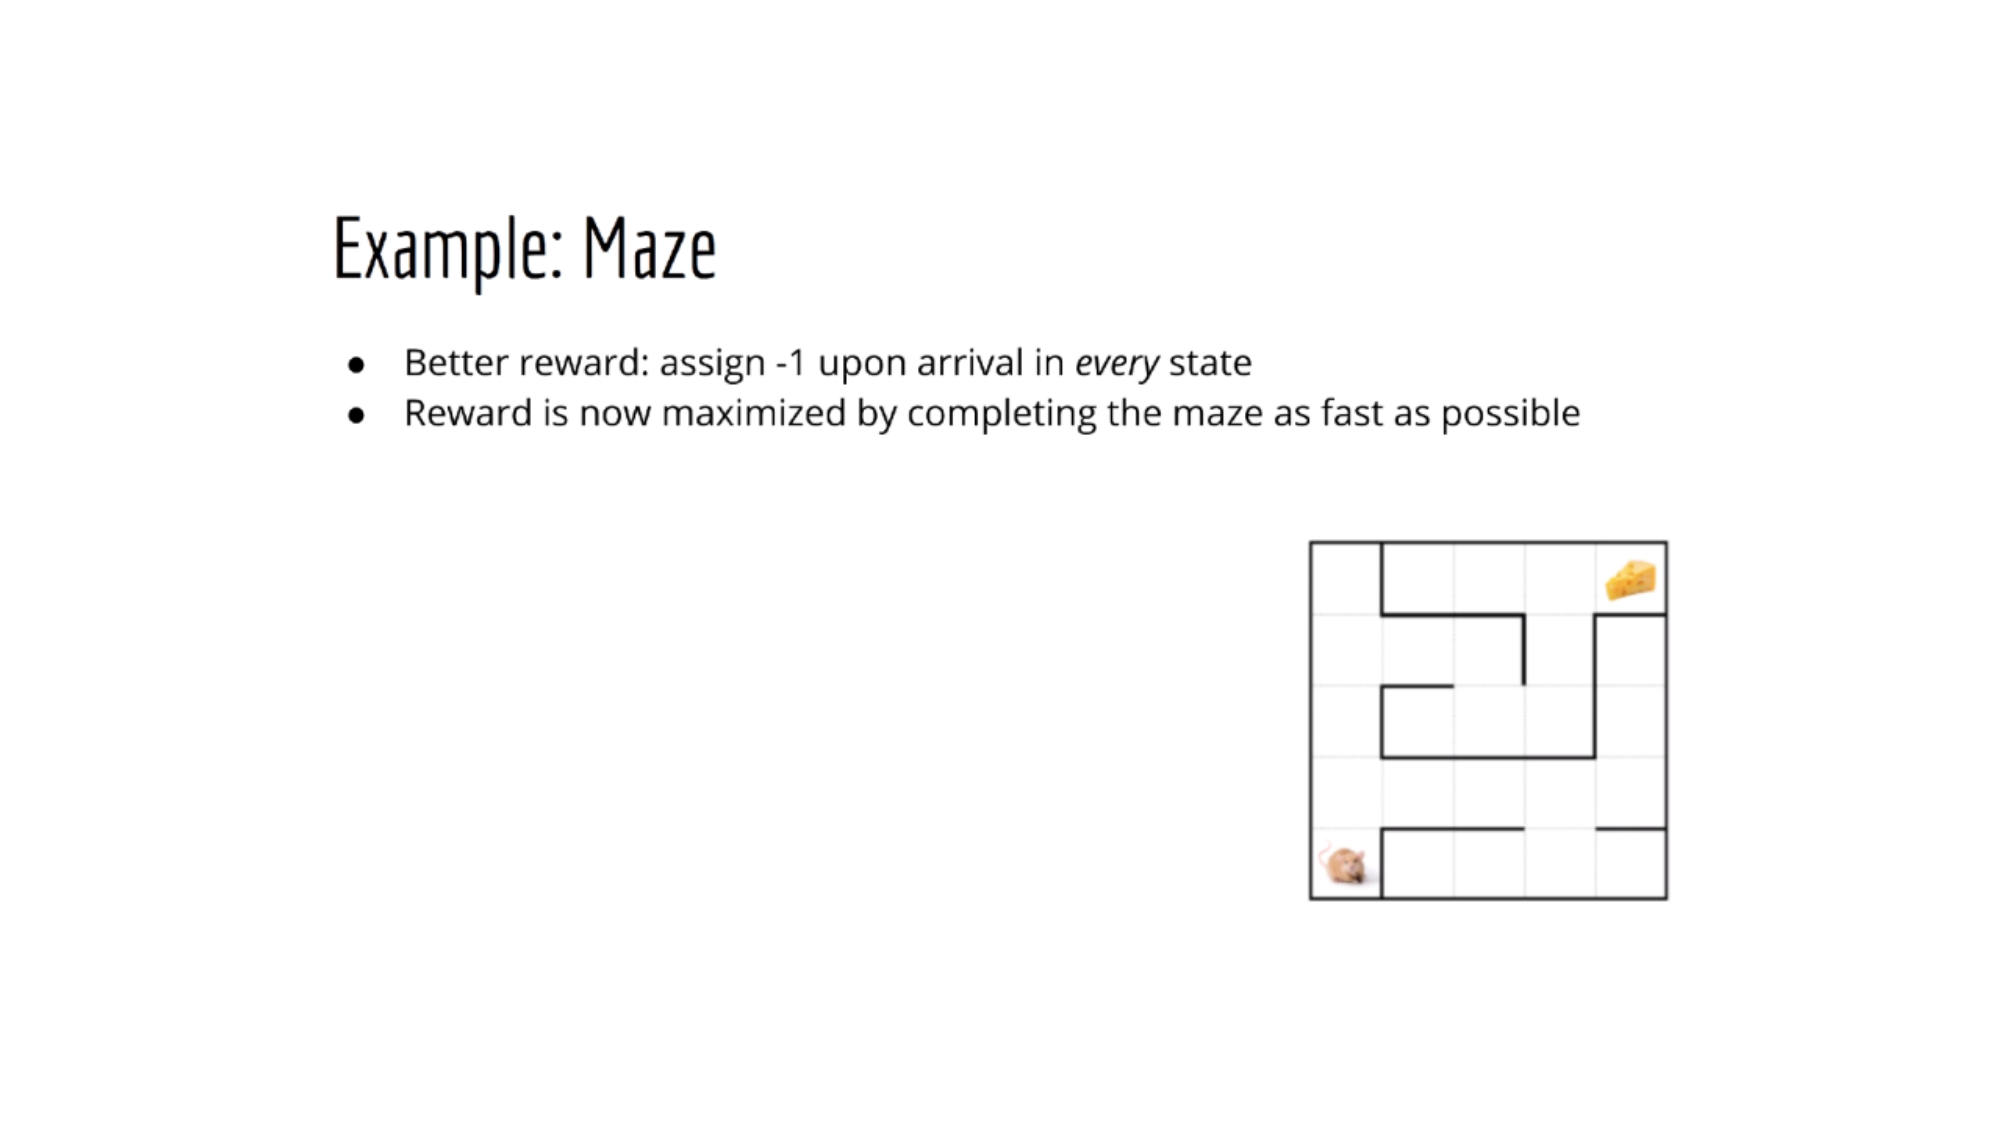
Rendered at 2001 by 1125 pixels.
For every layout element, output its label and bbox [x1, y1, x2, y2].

picture [315, 203, 1685, 922]
